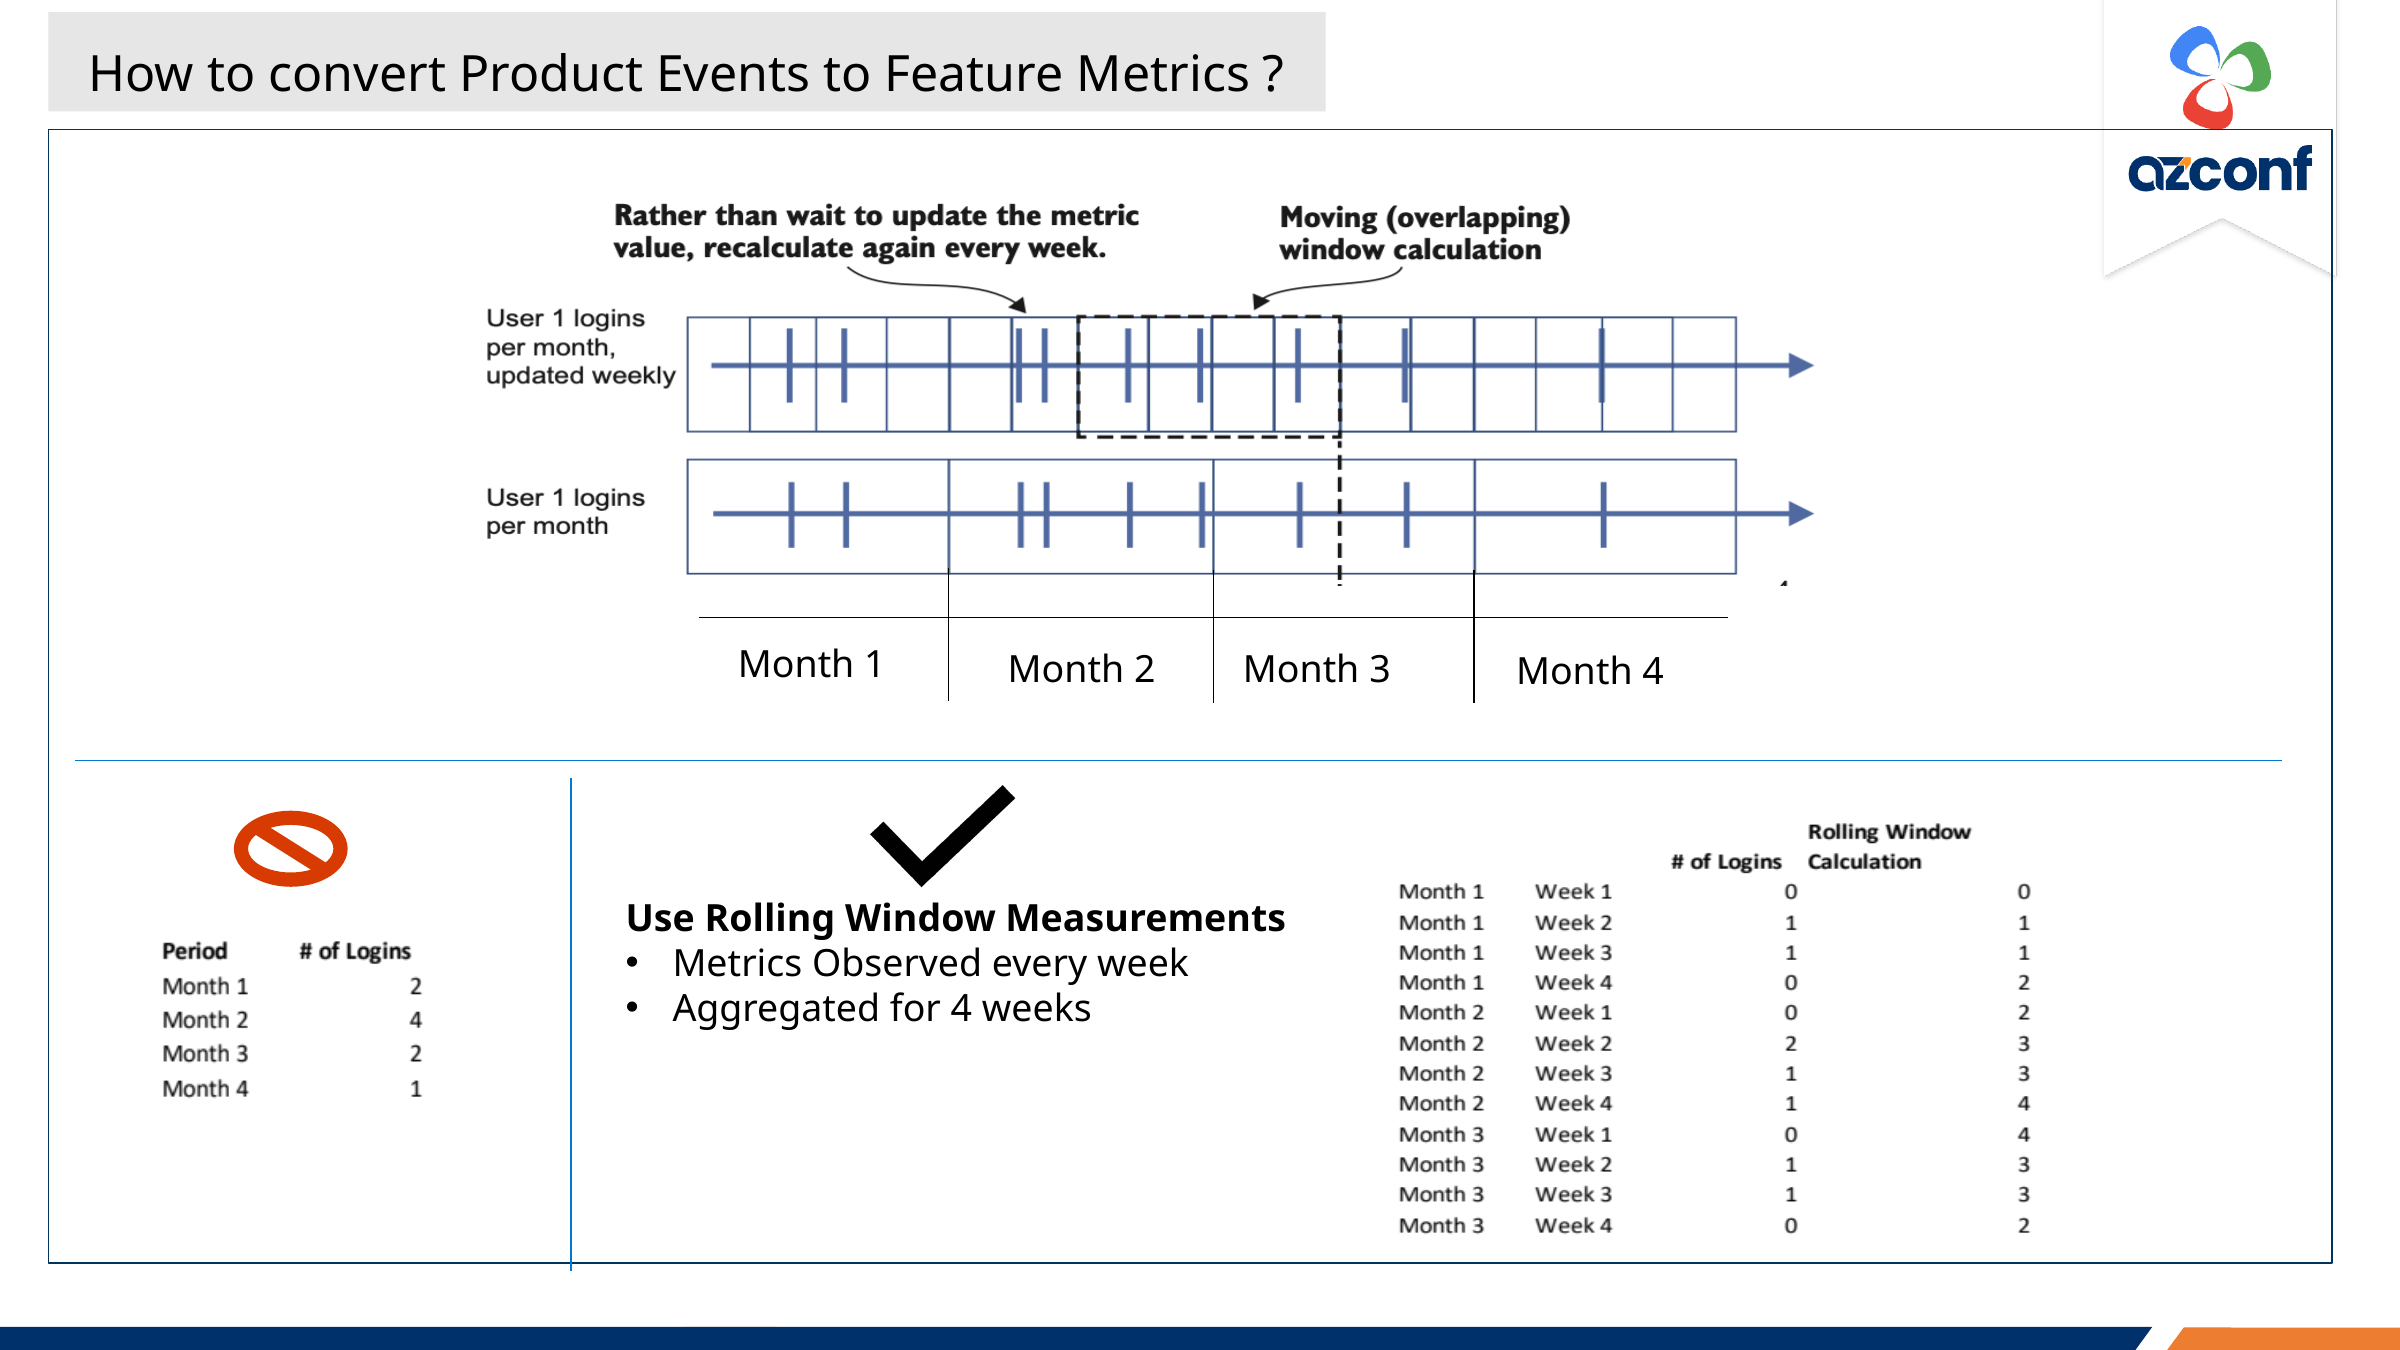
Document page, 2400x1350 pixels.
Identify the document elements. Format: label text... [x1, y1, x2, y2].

text_box How to convert Product Events to Feature Metrics ? [48, 12, 1326, 112]
picture [2095, 0, 2345, 288]
text_box [48, 129, 2333, 1264]
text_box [424, 175, 1920, 704]
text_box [156, 760, 2034, 1272]
